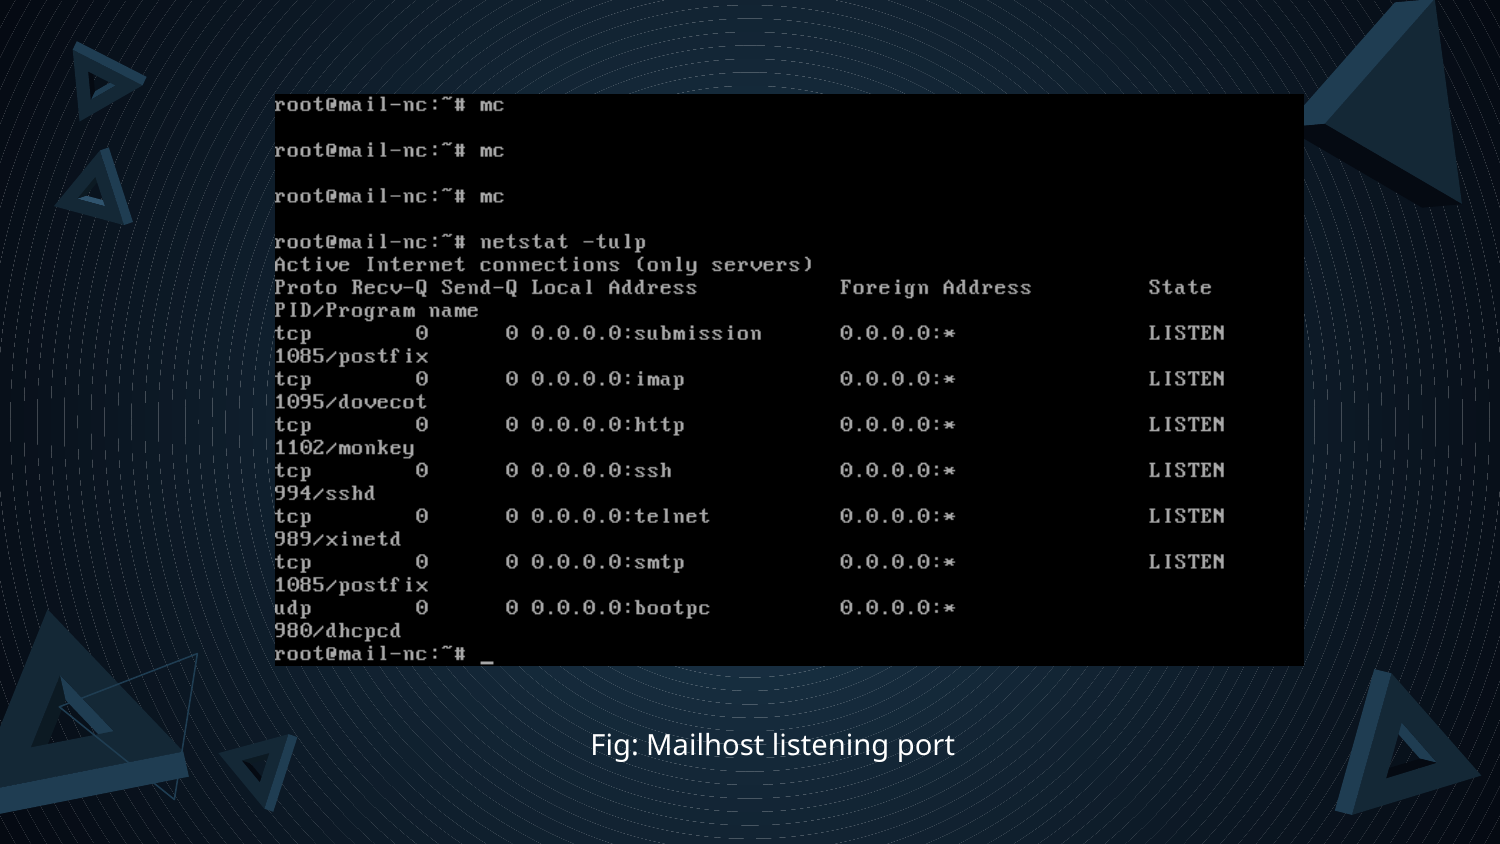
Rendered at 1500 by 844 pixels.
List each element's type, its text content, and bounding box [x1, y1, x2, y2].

text_box Fig: Mailhost listening port [567, 719, 971, 769]
picture [275, 94, 1304, 666]
